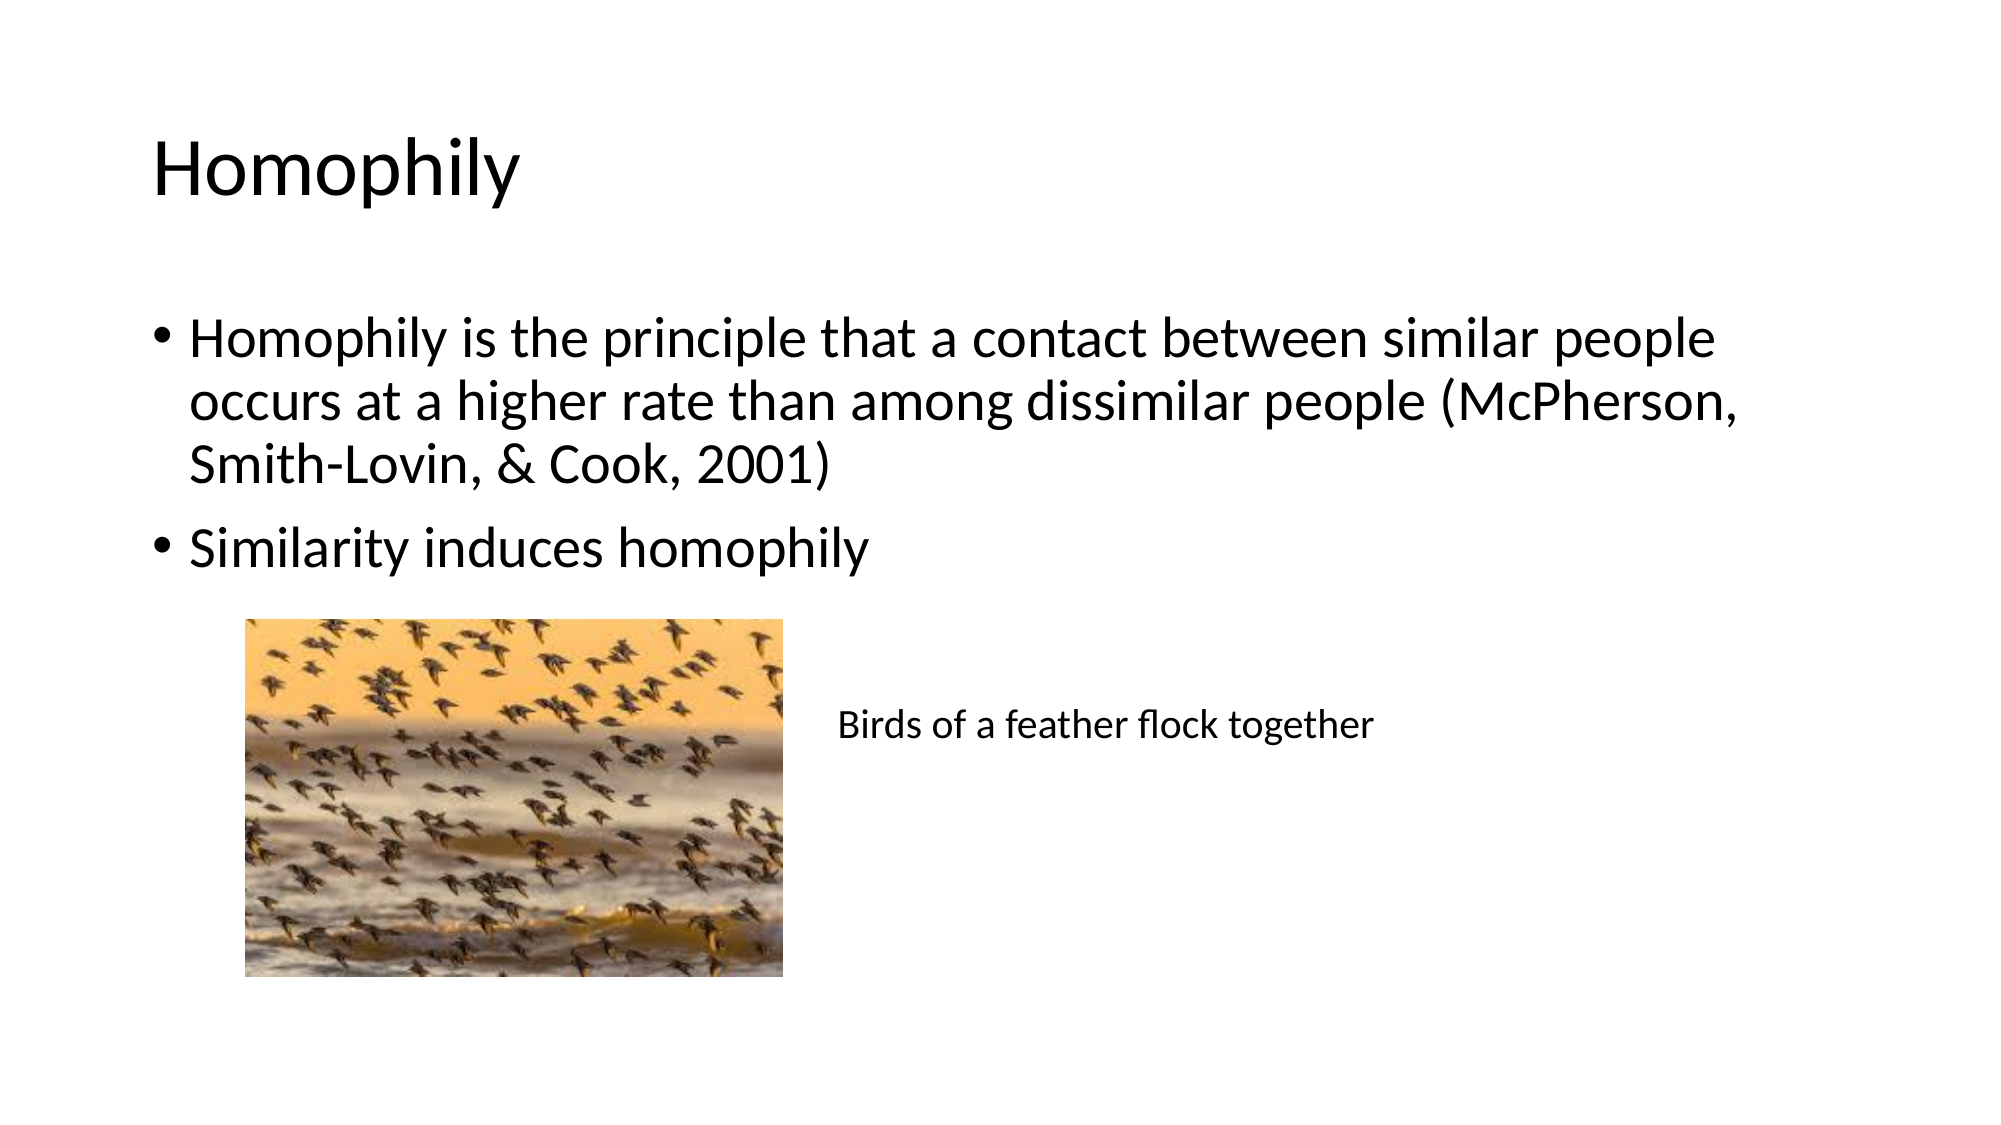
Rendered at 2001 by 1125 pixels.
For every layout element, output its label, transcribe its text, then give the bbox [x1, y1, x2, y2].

picture [245, 619, 783, 977]
title Homophily [137, 59, 1863, 278]
text_box Birds of a feather flock together [822, 689, 1397, 754]
list Homophily is the principle that a contact between similar people occurs at a higher rate than among dissimilar people (McPherson, Smith-Lovin, & Cook, 2001) Similarity induces homophily [137, 299, 1863, 1014]
